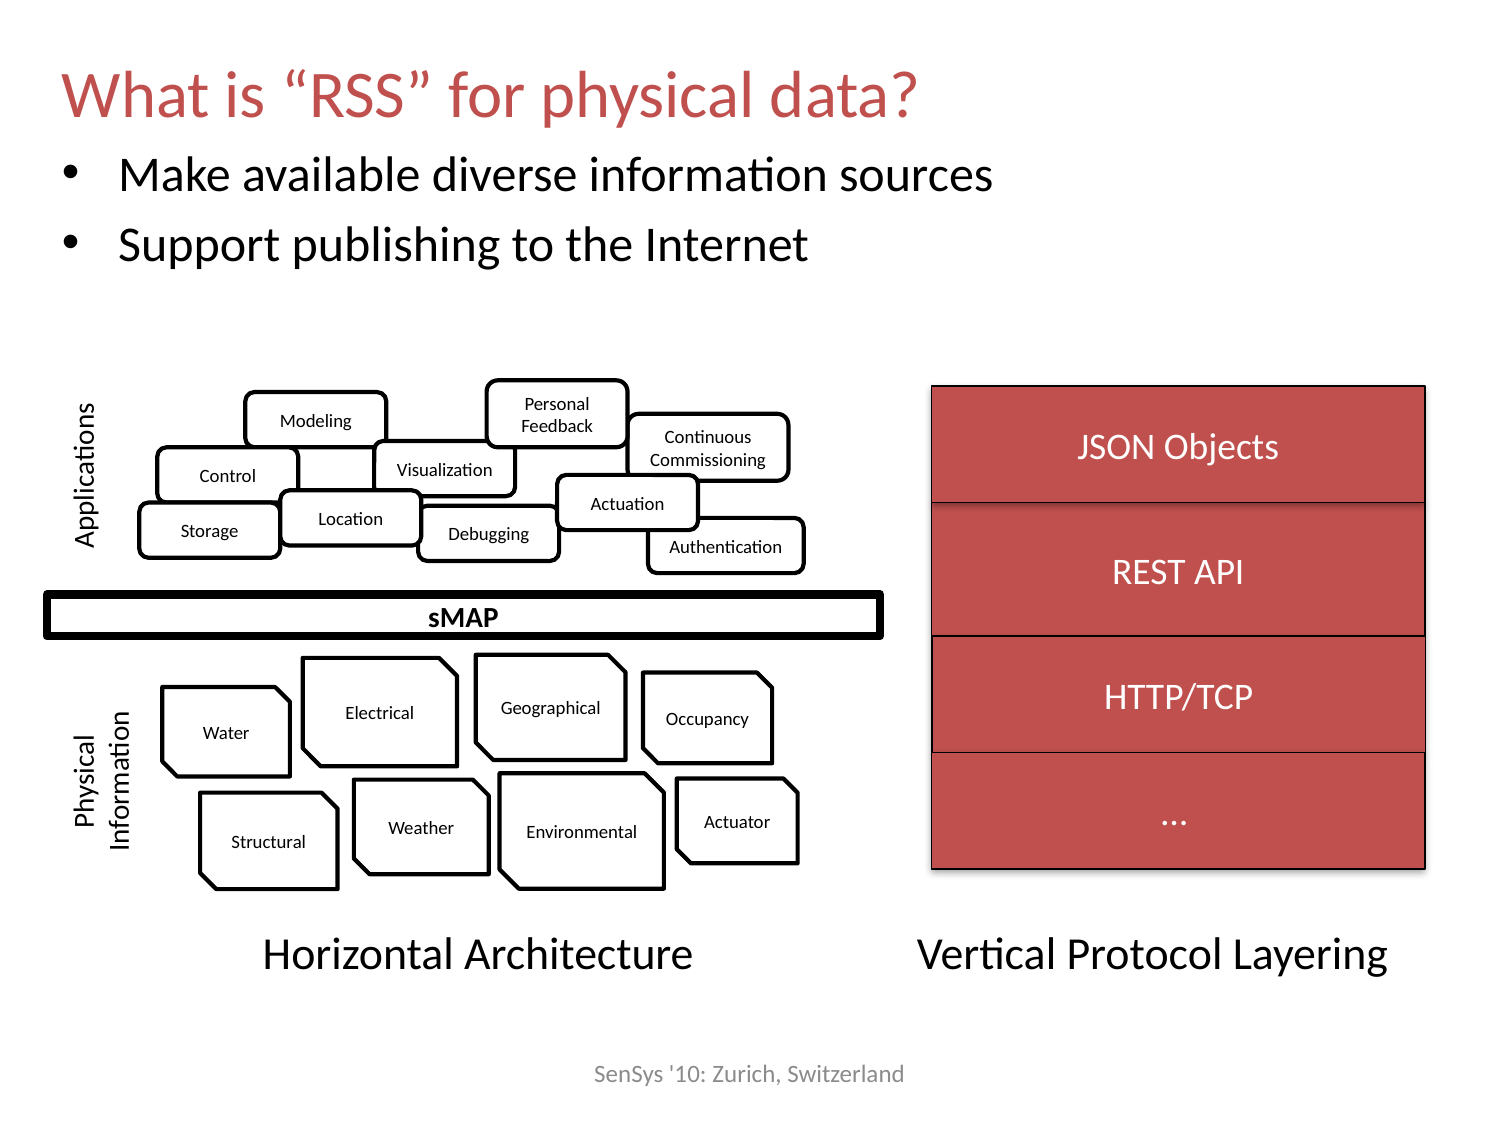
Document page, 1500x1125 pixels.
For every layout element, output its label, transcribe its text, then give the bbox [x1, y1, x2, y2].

text_box JSON Objects [931, 385, 1426, 503]
text_box Horizontal Architecture [229, 924, 727, 987]
footer SenSys '10: Zurich, Switzerland [512, 1042, 988, 1103]
text_box … [931, 752, 1426, 870]
list What is “RSS” for physical data? Make available diverse information sources Support publishing to the Internet [46, 43, 1425, 317]
text_box REST API [931, 510, 1426, 635]
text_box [46, 369, 881, 917]
text_box HTTP/TCP [931, 635, 1426, 751]
text_box Vertical Protocol Layering [879, 916, 1426, 987]
